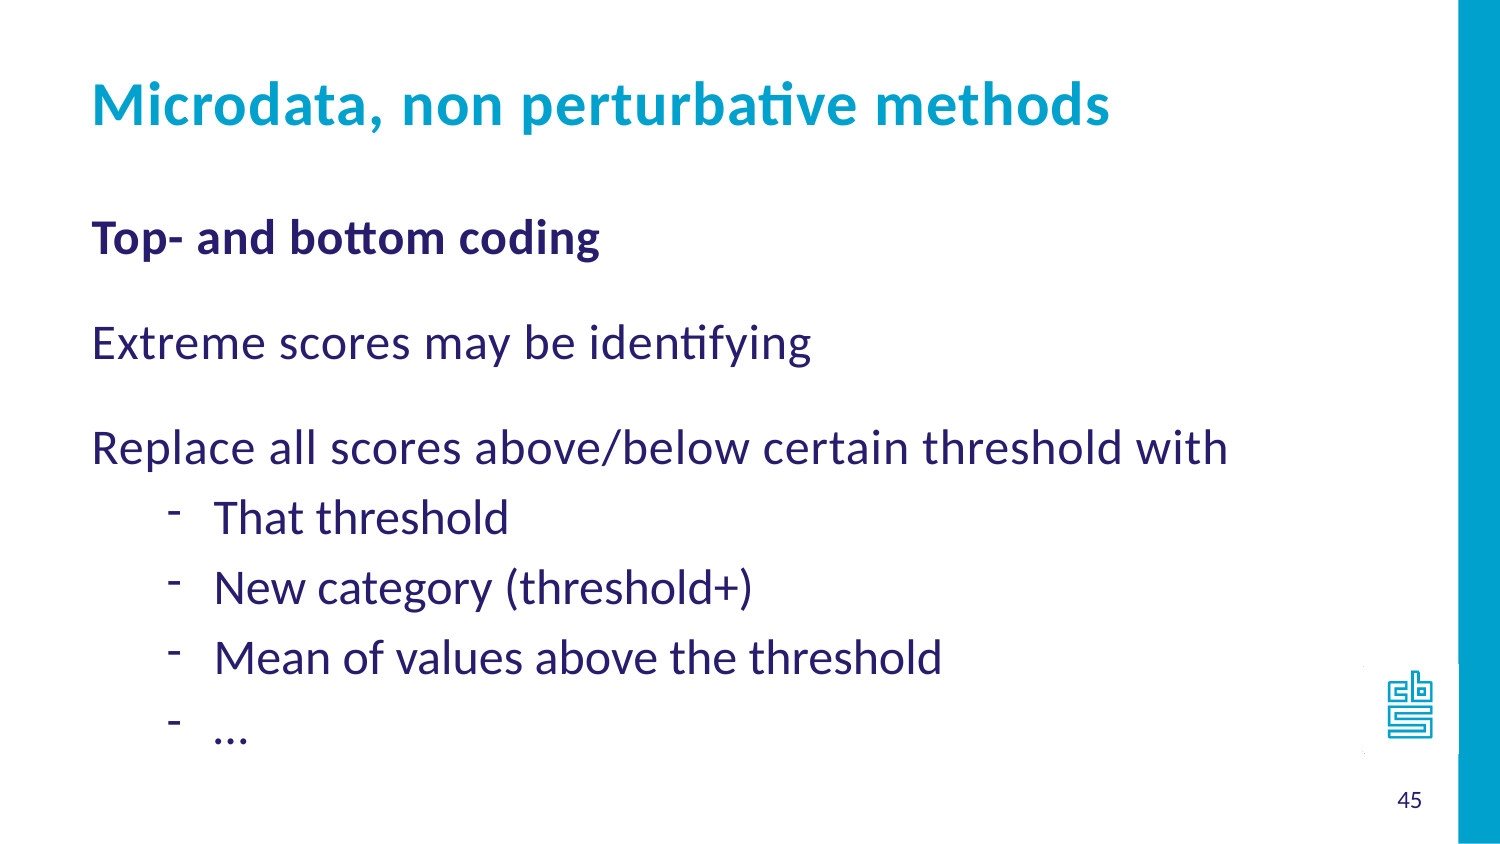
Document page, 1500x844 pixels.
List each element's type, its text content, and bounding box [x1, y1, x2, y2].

list Top- and bottom coding Extreme scores may be identifying Replace all scores above/below certain threshold with That threshold New category (threshold+) Mean of values above the threshold … [76, 197, 1329, 765]
list Microdata, non perturbative methods [76, 55, 1329, 151]
slide_number 45 [1361, 772, 1459, 826]
picture [1361, 664, 1458, 754]
